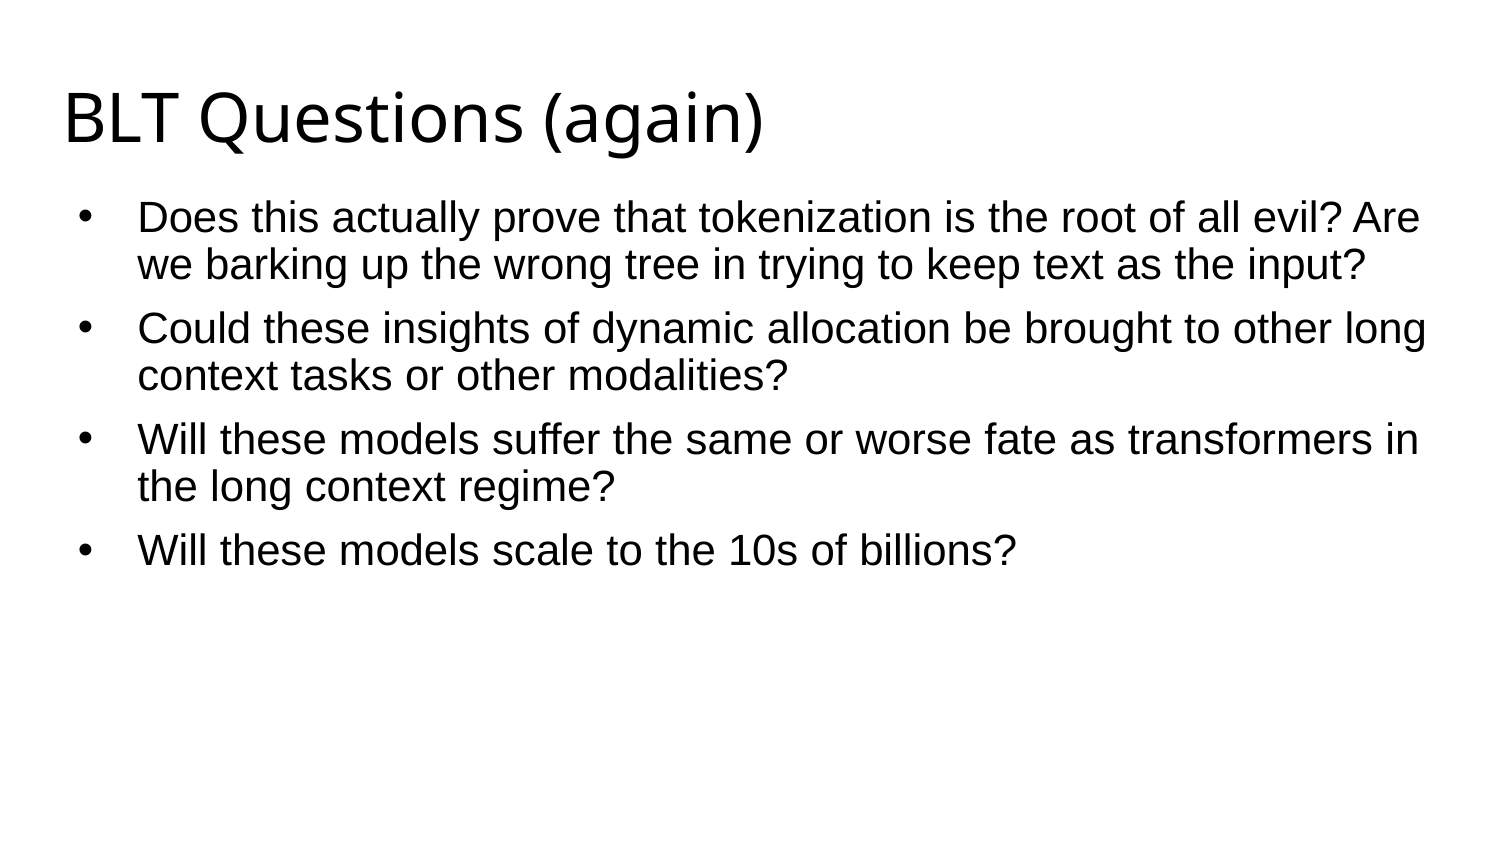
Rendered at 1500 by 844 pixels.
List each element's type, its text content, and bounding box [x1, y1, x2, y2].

title BLT Questions (again) [51, 72, 1449, 167]
list Does this actually prove that tokenization is the root of all evil? Are we barking up the wrong tree in trying to keep text as the input? Could these insights of dynamic allocation be brought to other long context tasks or other modalities? Will these models suffer the same or worse fate as transformers in the long context regime? Will these models scale to the 10s of billions? [51, 189, 1449, 750]
